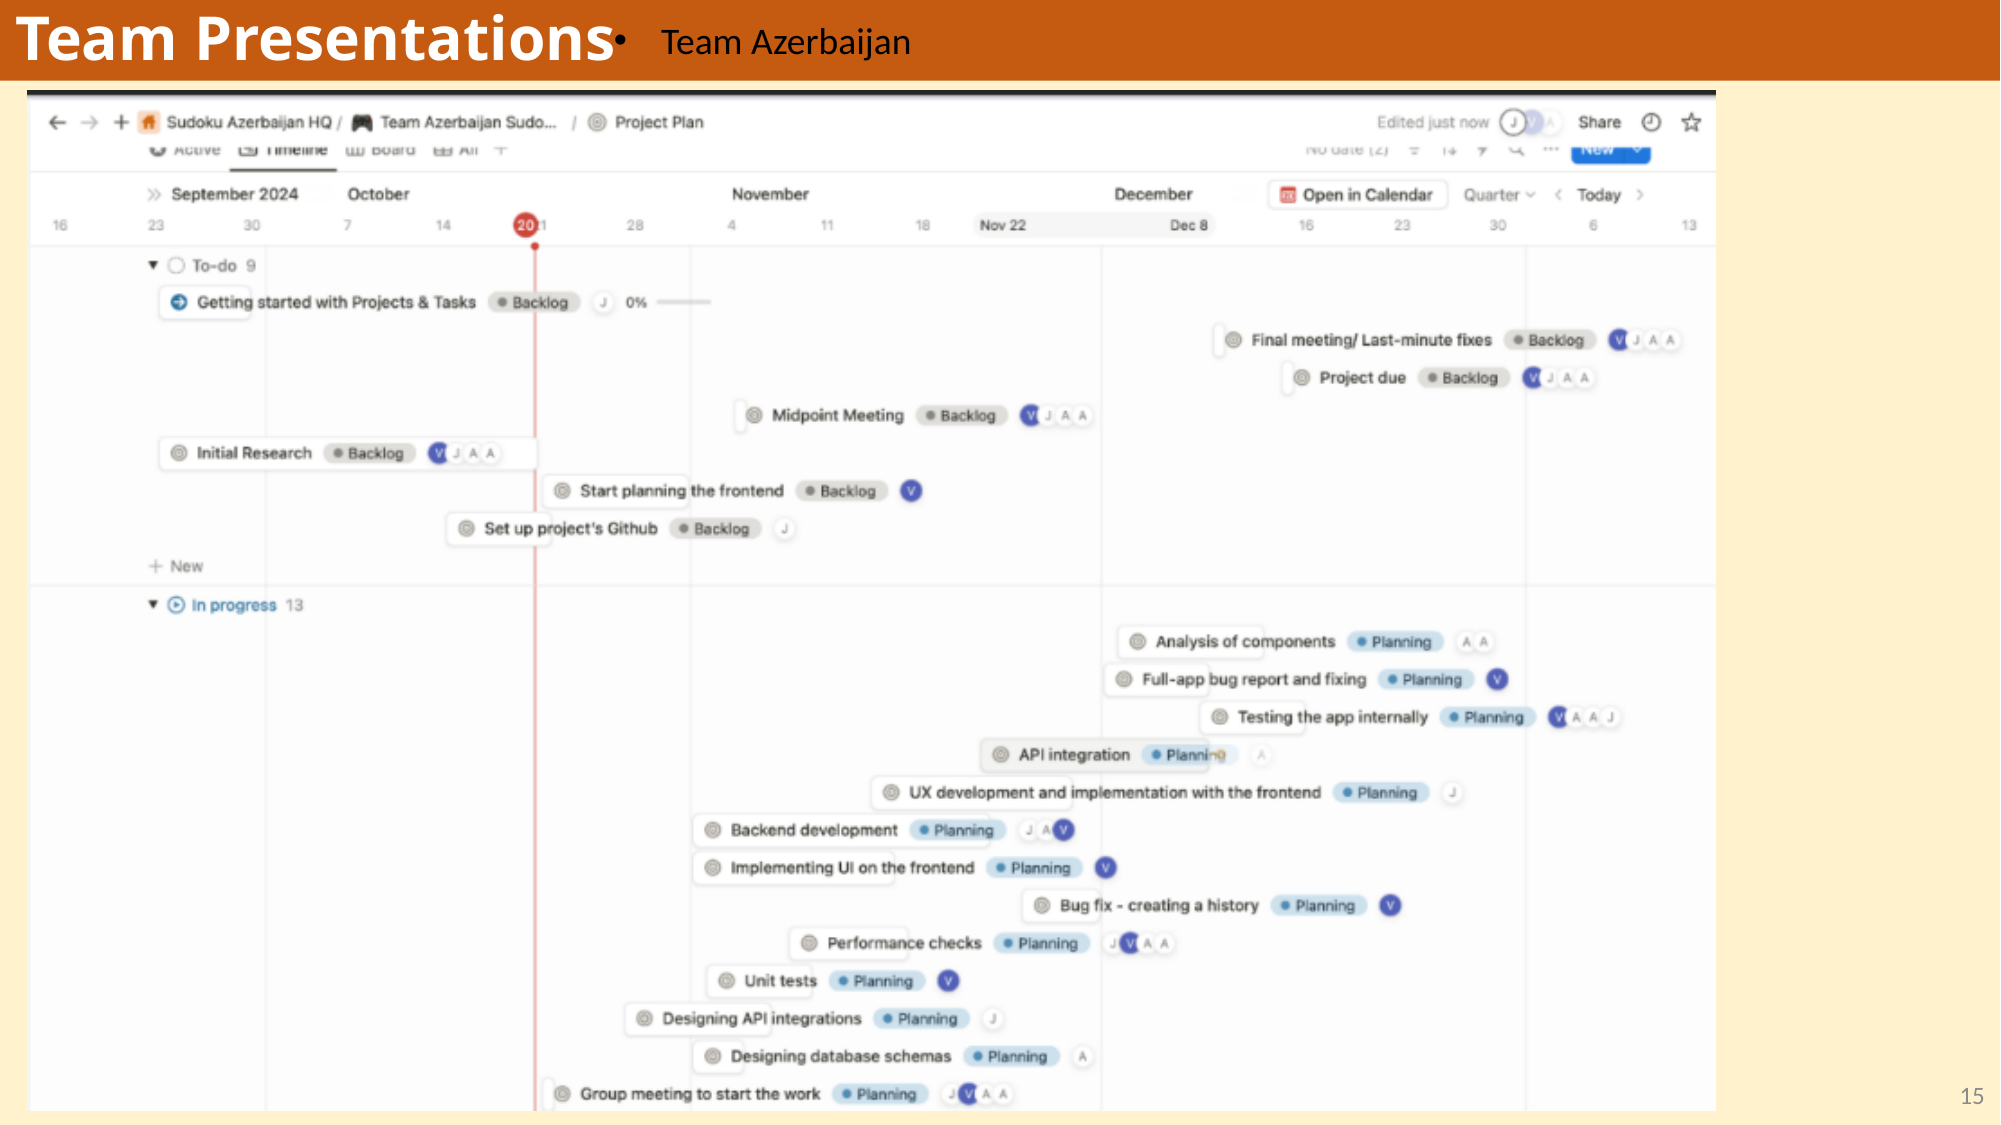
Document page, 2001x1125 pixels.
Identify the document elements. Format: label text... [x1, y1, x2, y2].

picture [27, 90, 1716, 1111]
slide_number 15 [1550, 1065, 2000, 1125]
text_box Team Azerbaijan [599, 10, 1874, 70]
title Team Presentations [0, 0, 2000, 81]
